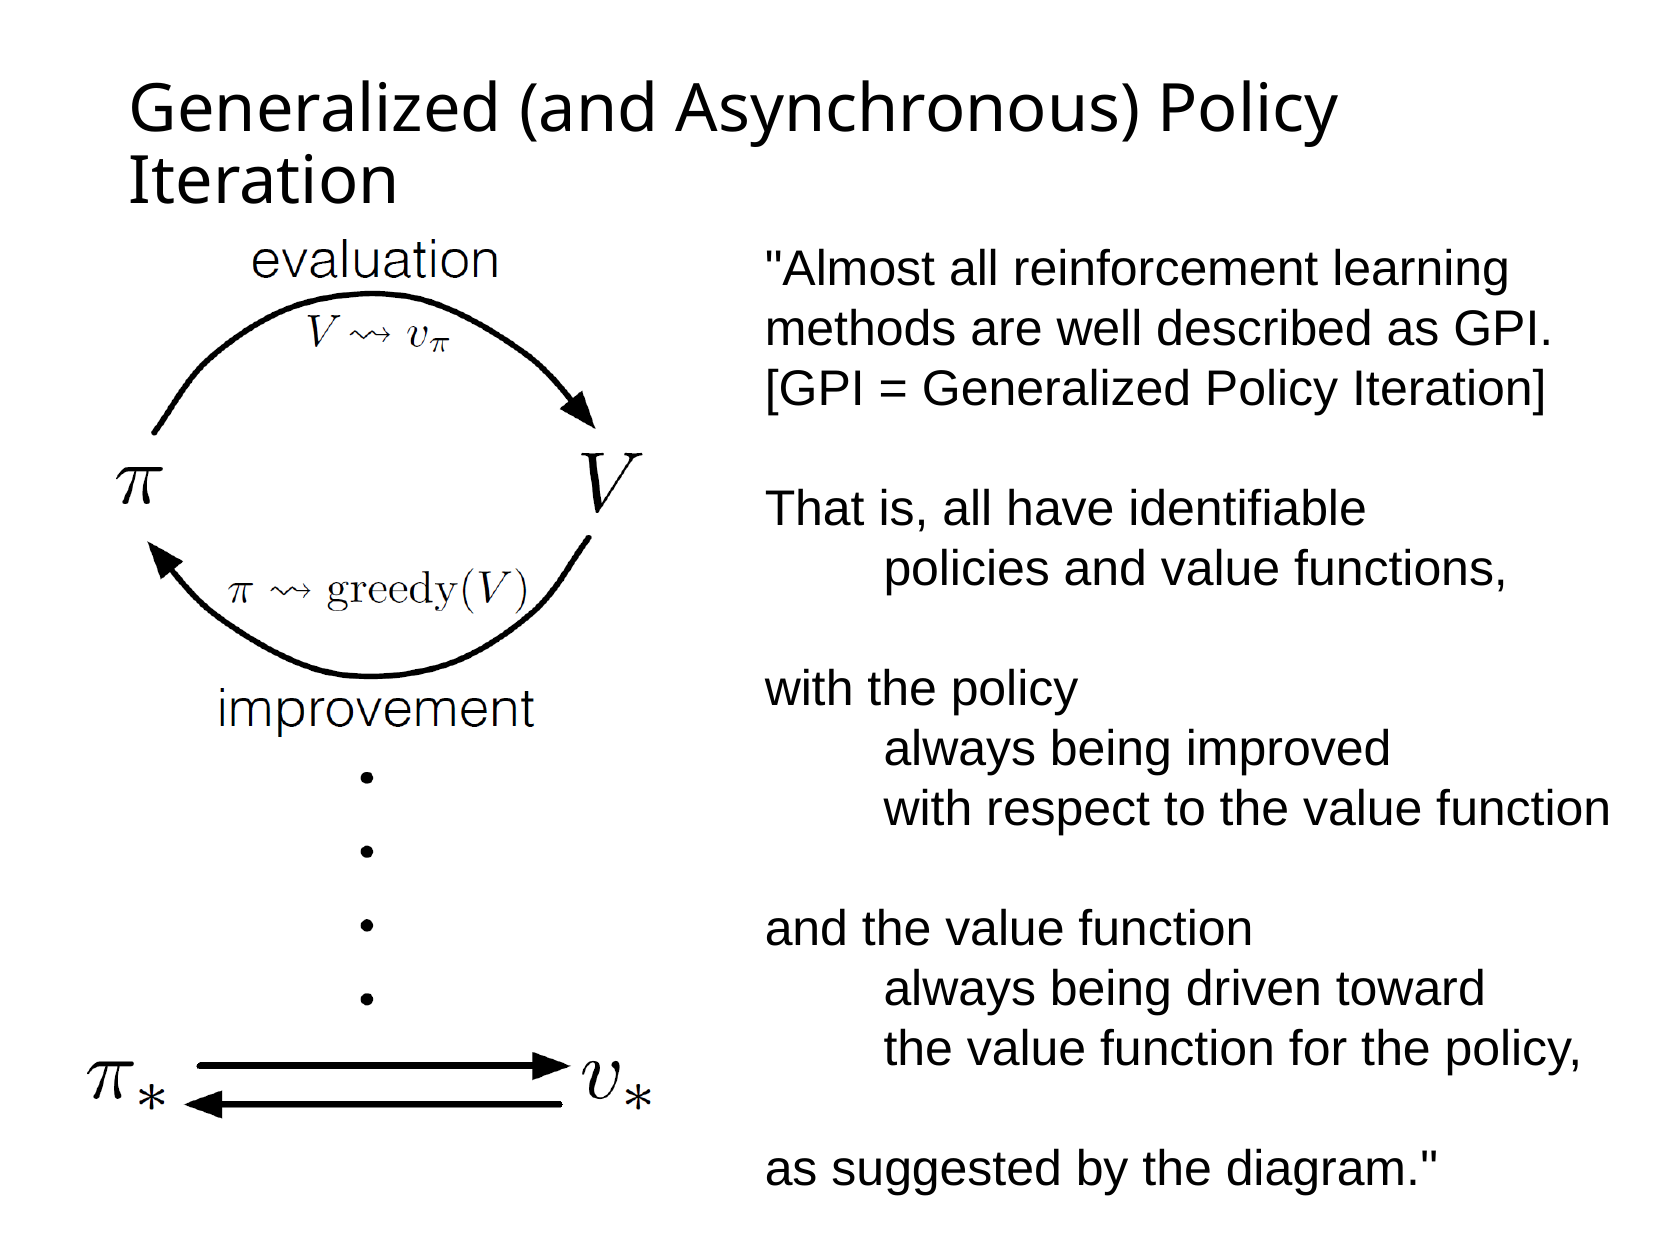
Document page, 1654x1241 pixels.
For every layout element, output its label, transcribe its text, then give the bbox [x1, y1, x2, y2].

picture [74, 224, 675, 1130]
title Generalized (and Asynchronous) Policy Iteration [113, 66, 1540, 225]
text_box "Almost all reinforcement learning methods are well described as GPI. [GPI = Generalized Policy Iteration] That is, all have identifiable policies and value functions, with the policy always being improved with respect to the value function and the value function always being driven toward the value function for the policy, as suggested by the diagram." [749, 225, 1654, 1132]
